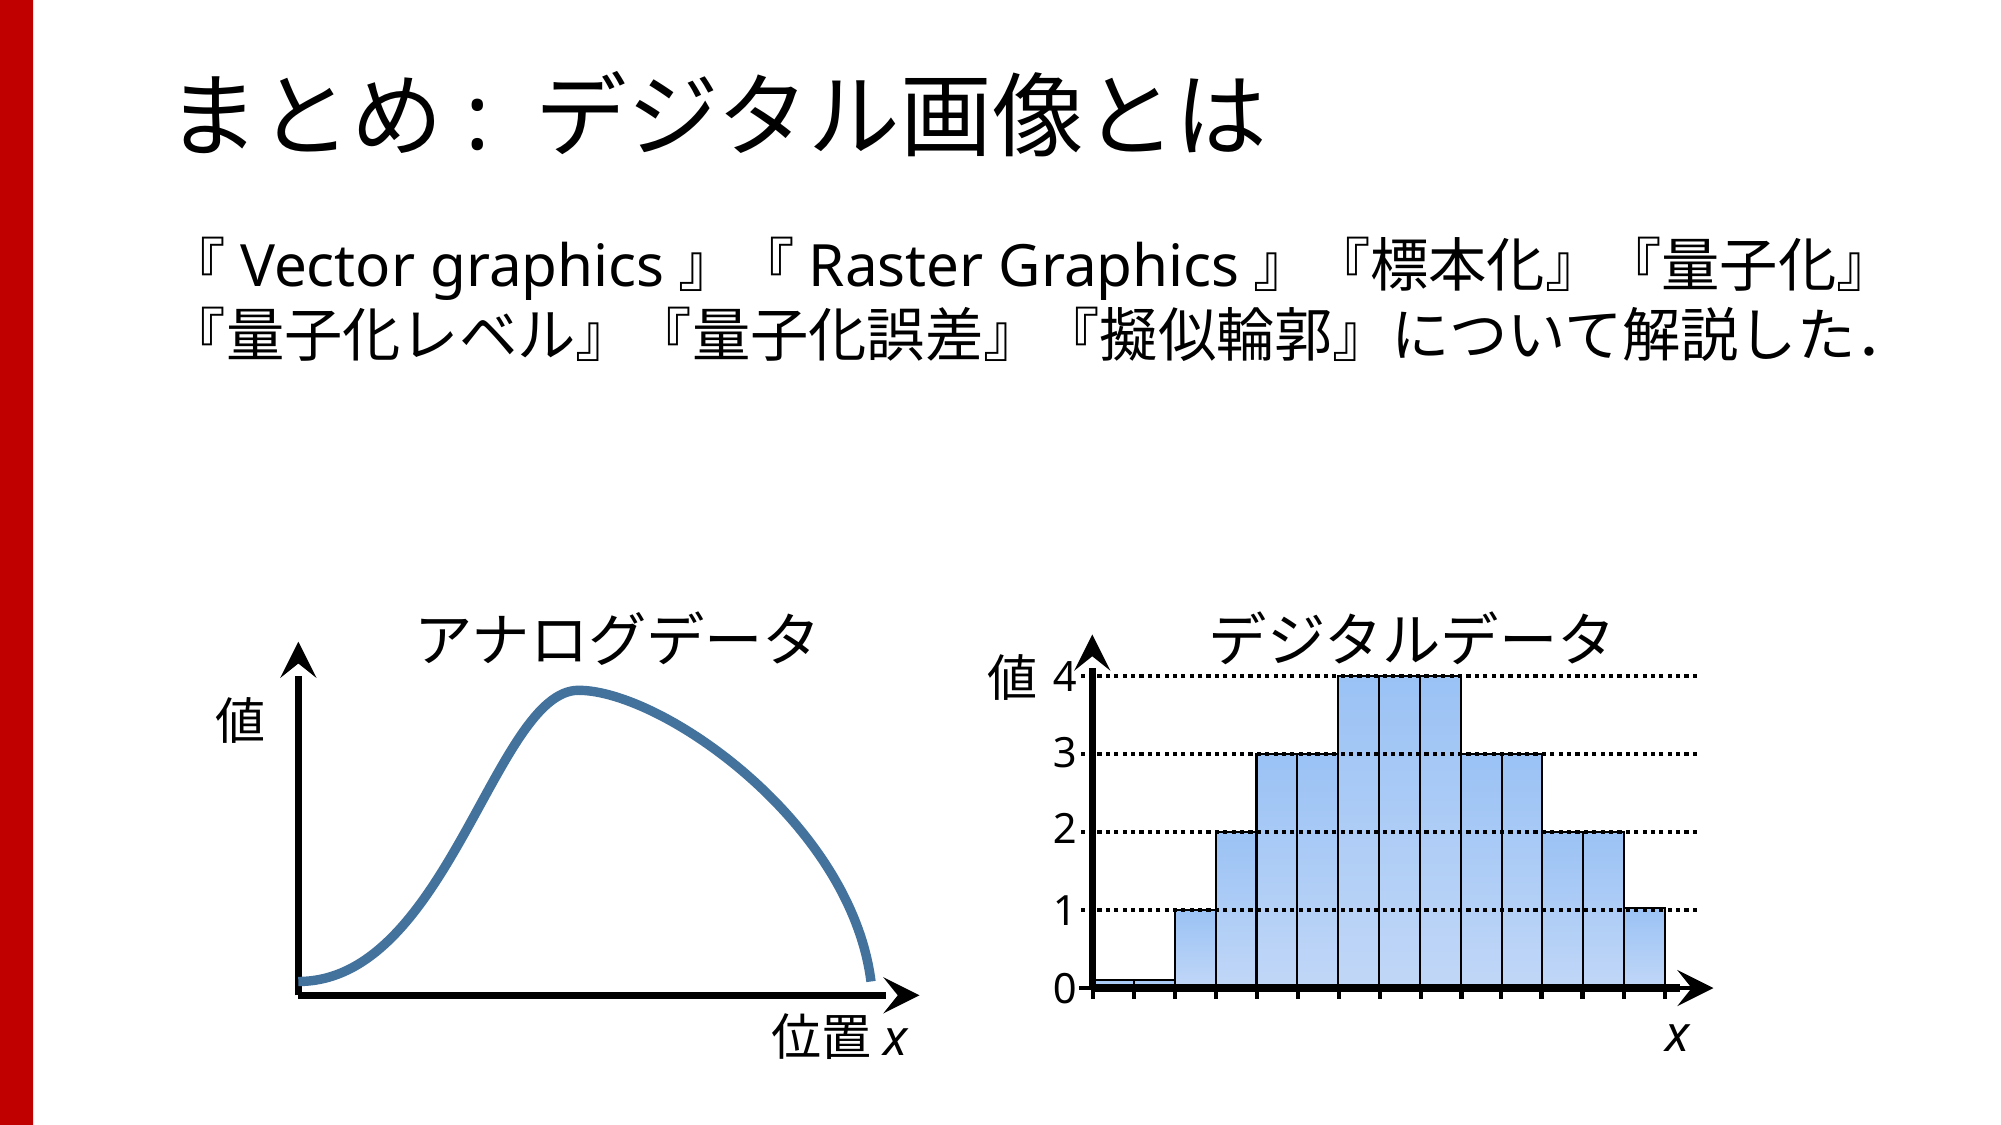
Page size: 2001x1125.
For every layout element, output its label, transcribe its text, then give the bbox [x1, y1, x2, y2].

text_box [200, 595, 1714, 1075]
title まとめ: デジタル画像とは [152, 59, 2000, 181]
list 『Vector graphics』『Raster Graphics』『標本化』『量子化』『量子化レベル』『量子化誤差』『擬似輪郭』について解説した． [152, 220, 1912, 1090]
